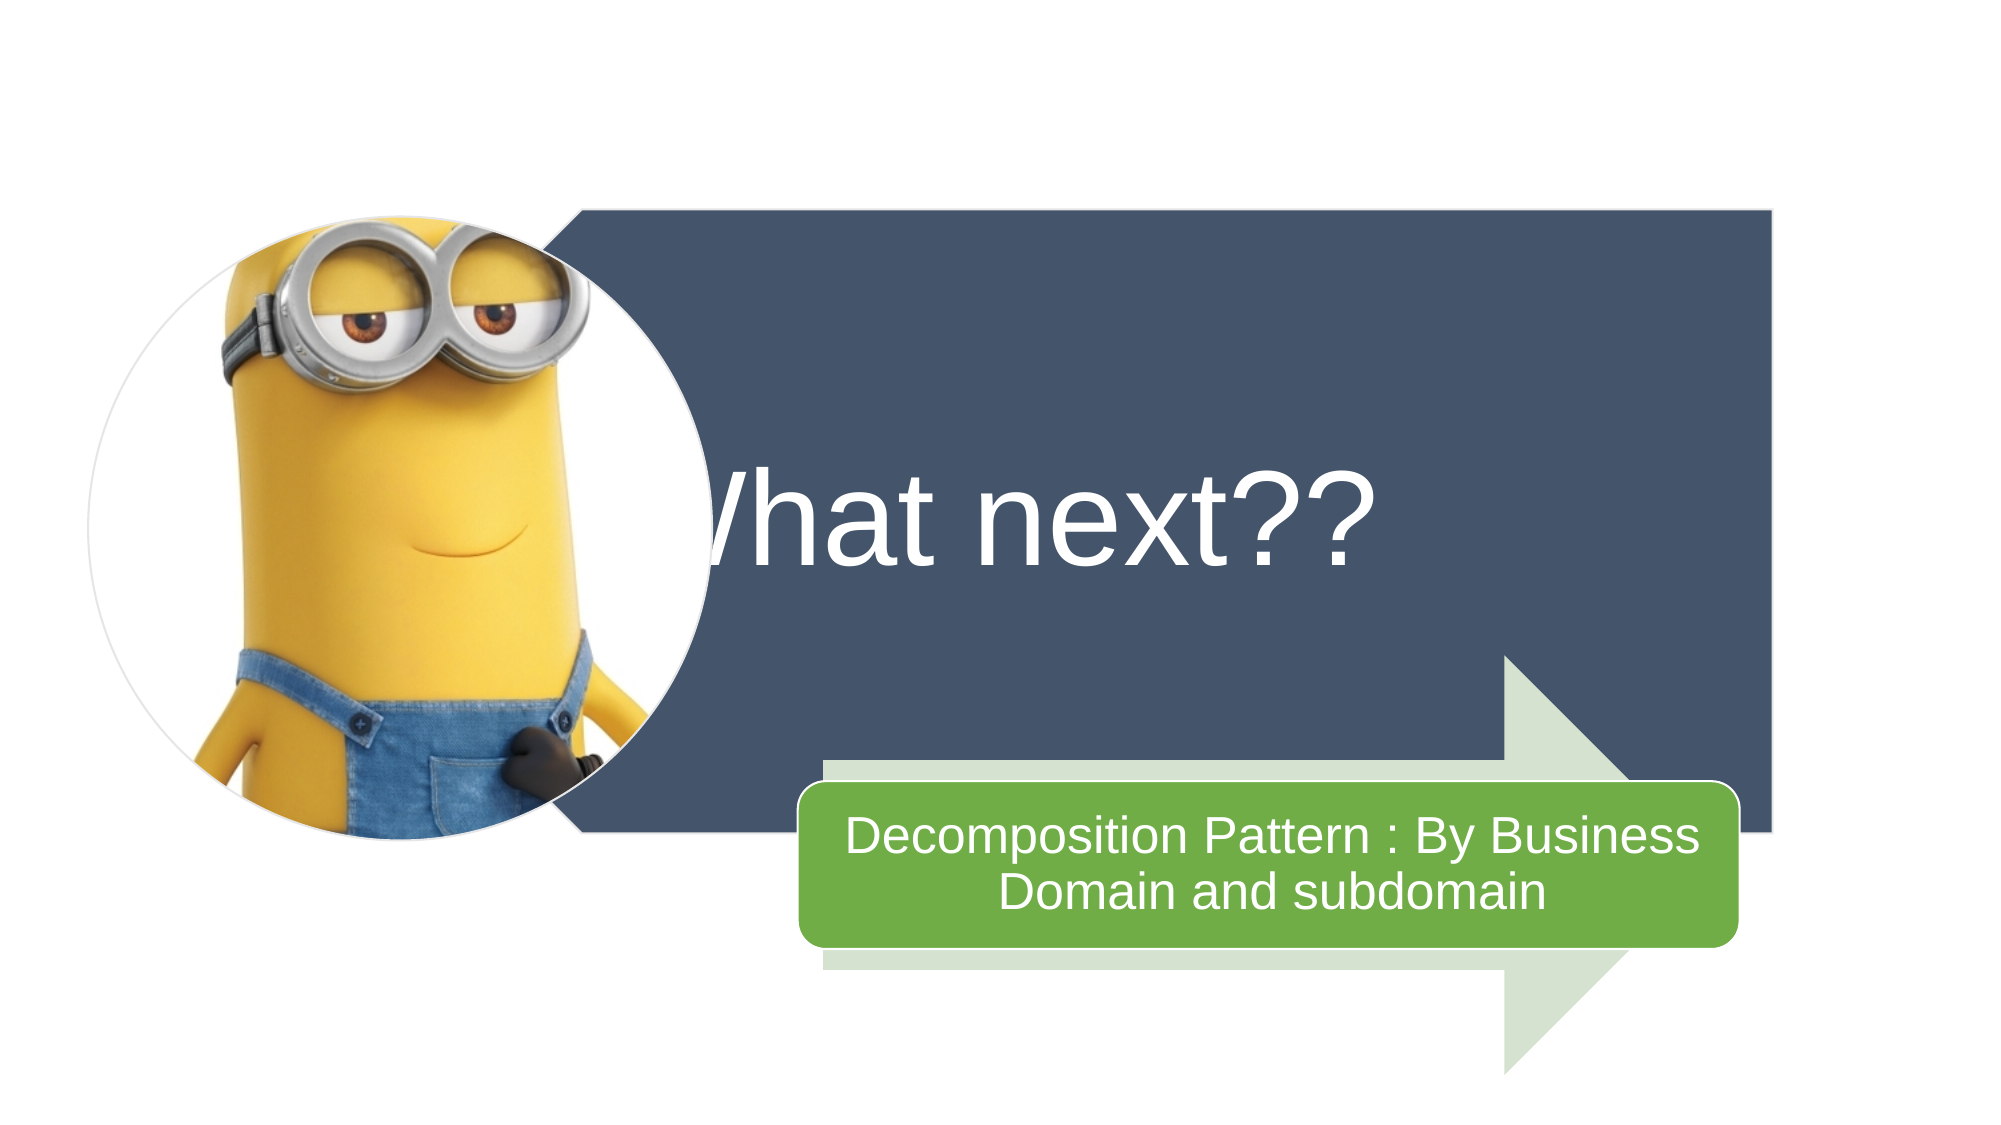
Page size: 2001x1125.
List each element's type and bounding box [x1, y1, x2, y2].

text_box [744, 655, 1793, 1076]
text_box [0, 0, 1863, 1043]
